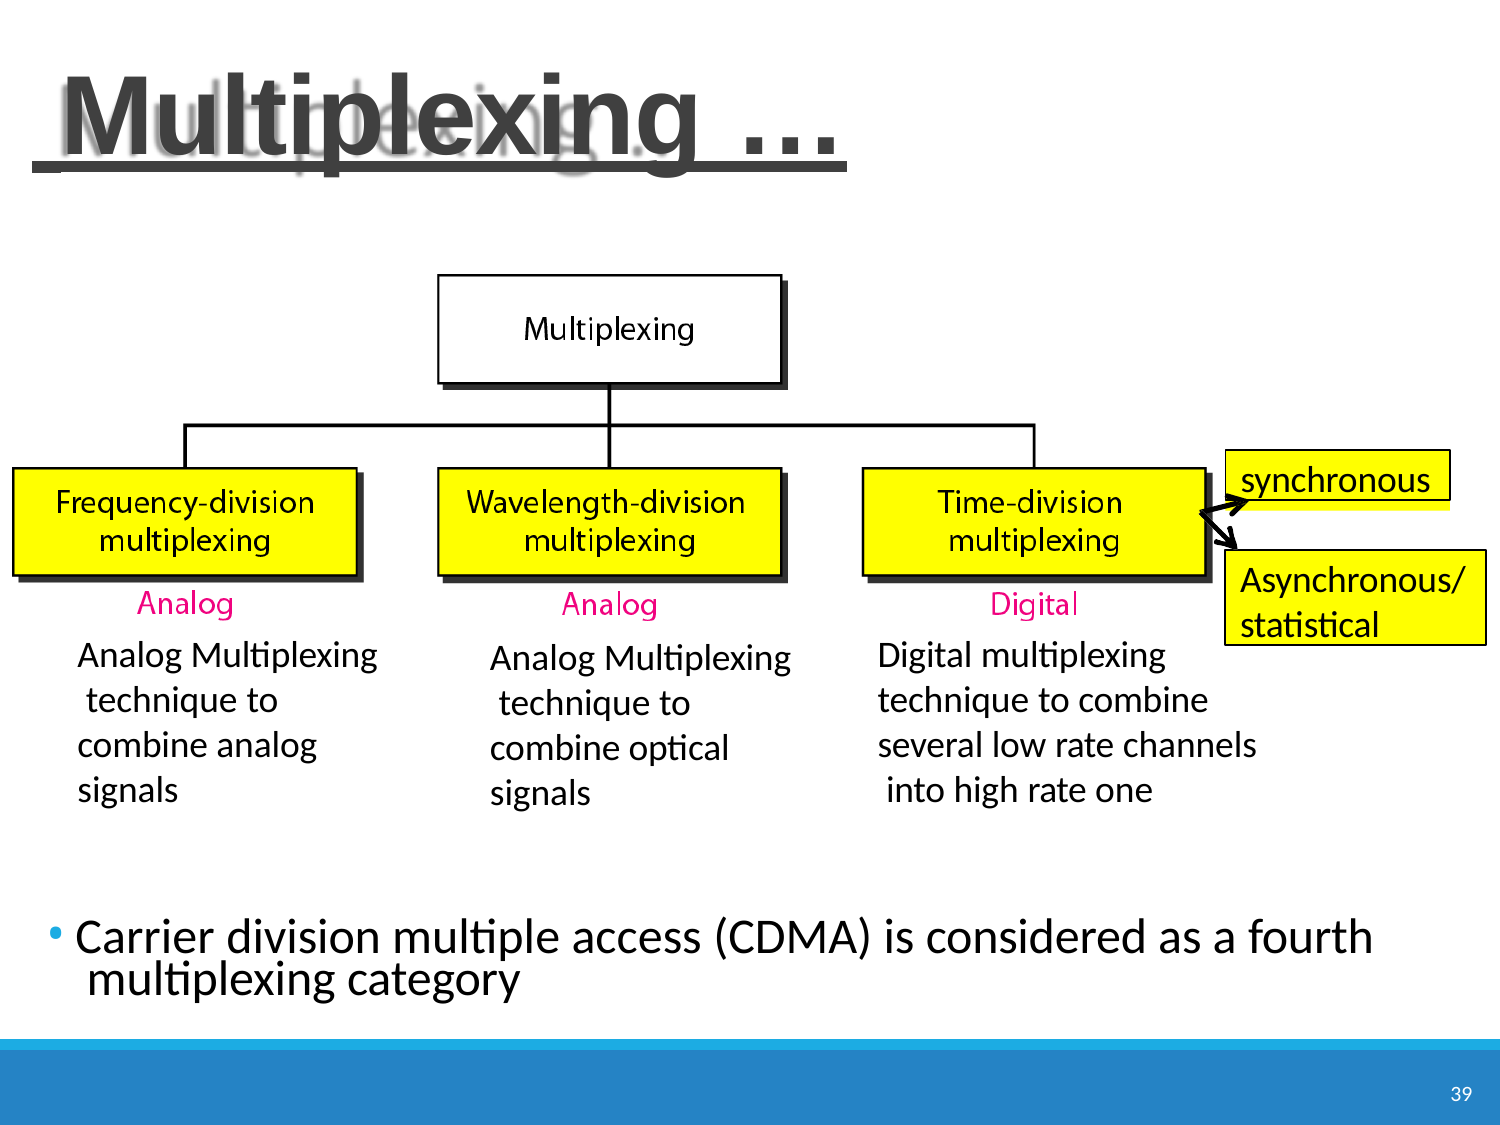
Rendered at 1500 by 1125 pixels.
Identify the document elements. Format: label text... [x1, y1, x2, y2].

text_box Carrier division multiple access (CDMA) is considered as a fourth multiplexing category [44, 899, 1380, 1004]
text_box Analog Multiplexing technique to combine analog signals [75, 630, 384, 811]
slide_number 39 [1444, 1083, 1479, 1125]
text_box Analog Multiplexing technique to combine optical signals [487, 631, 796, 814]
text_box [12, 274, 1451, 621]
text_box Digital multiplexing technique to combine [875, 630, 1214, 718]
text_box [1197, 493, 1251, 551]
text_box several low rate channels into high rate one [875, 718, 1263, 811]
text_box Asynchronous/ statistical [1224, 549, 1487, 645]
picture [0, 10, 772, 190]
title Multiplexing … [24, 39, 1476, 312]
